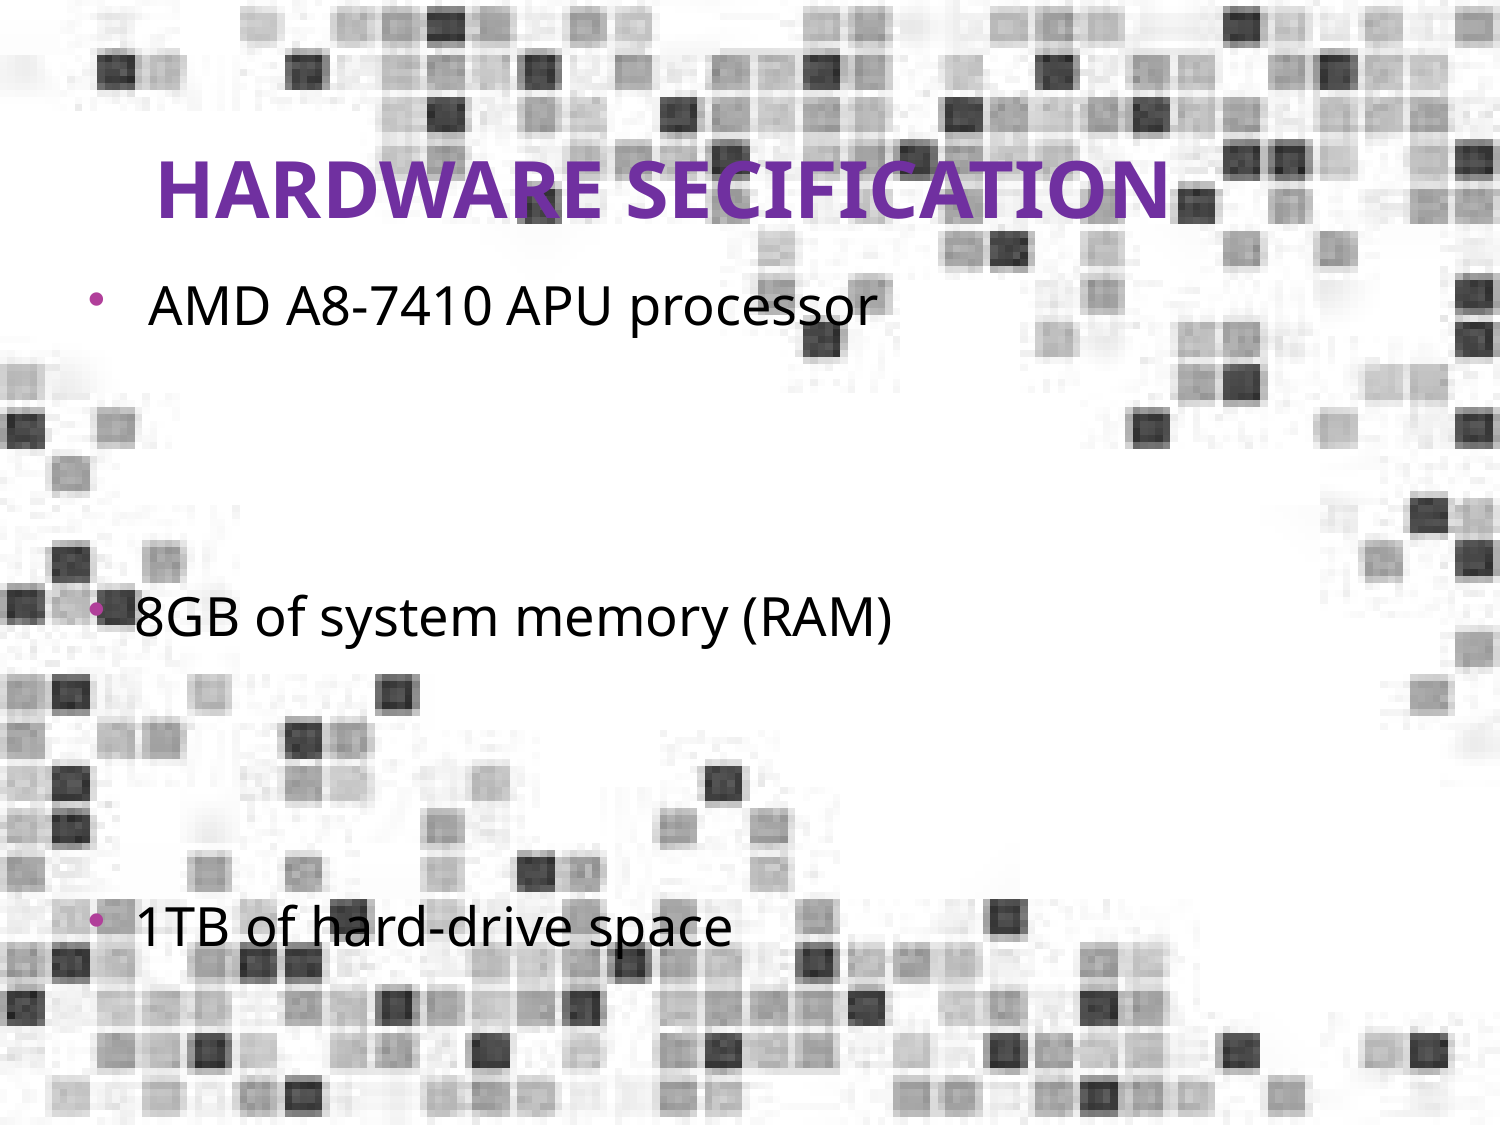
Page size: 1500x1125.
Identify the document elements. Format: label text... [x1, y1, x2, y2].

title Hardware Secification [70, 46, 1258, 235]
picture [0, 0, 1500, 1125]
list AMD A8-7410 APU processor 8GB of system memory (RAM) 1TB of hard-drive space [75, 264, 1263, 1059]
